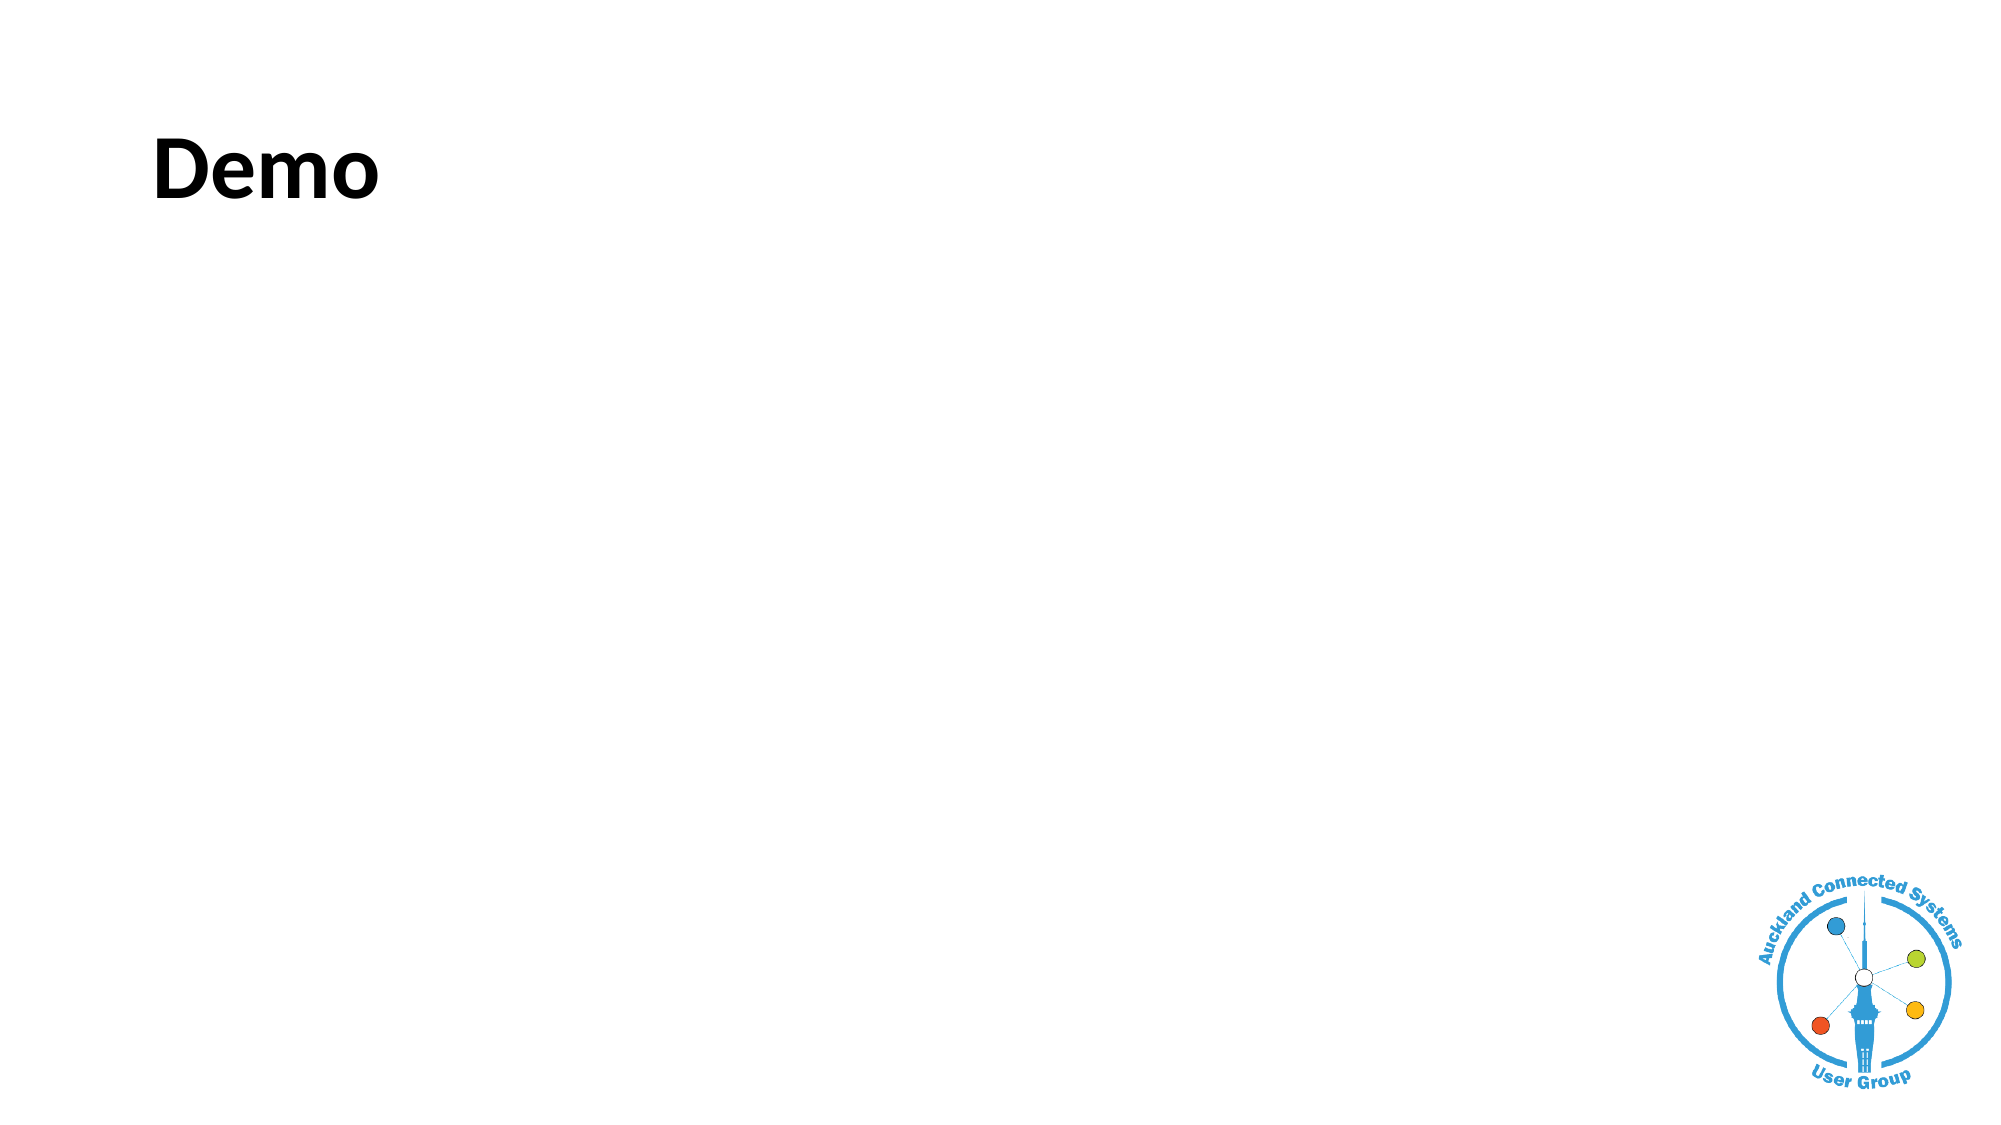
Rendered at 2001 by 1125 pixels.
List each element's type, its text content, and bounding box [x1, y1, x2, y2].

title Demo [137, 59, 1863, 278]
picture [1754, 866, 1971, 1103]
